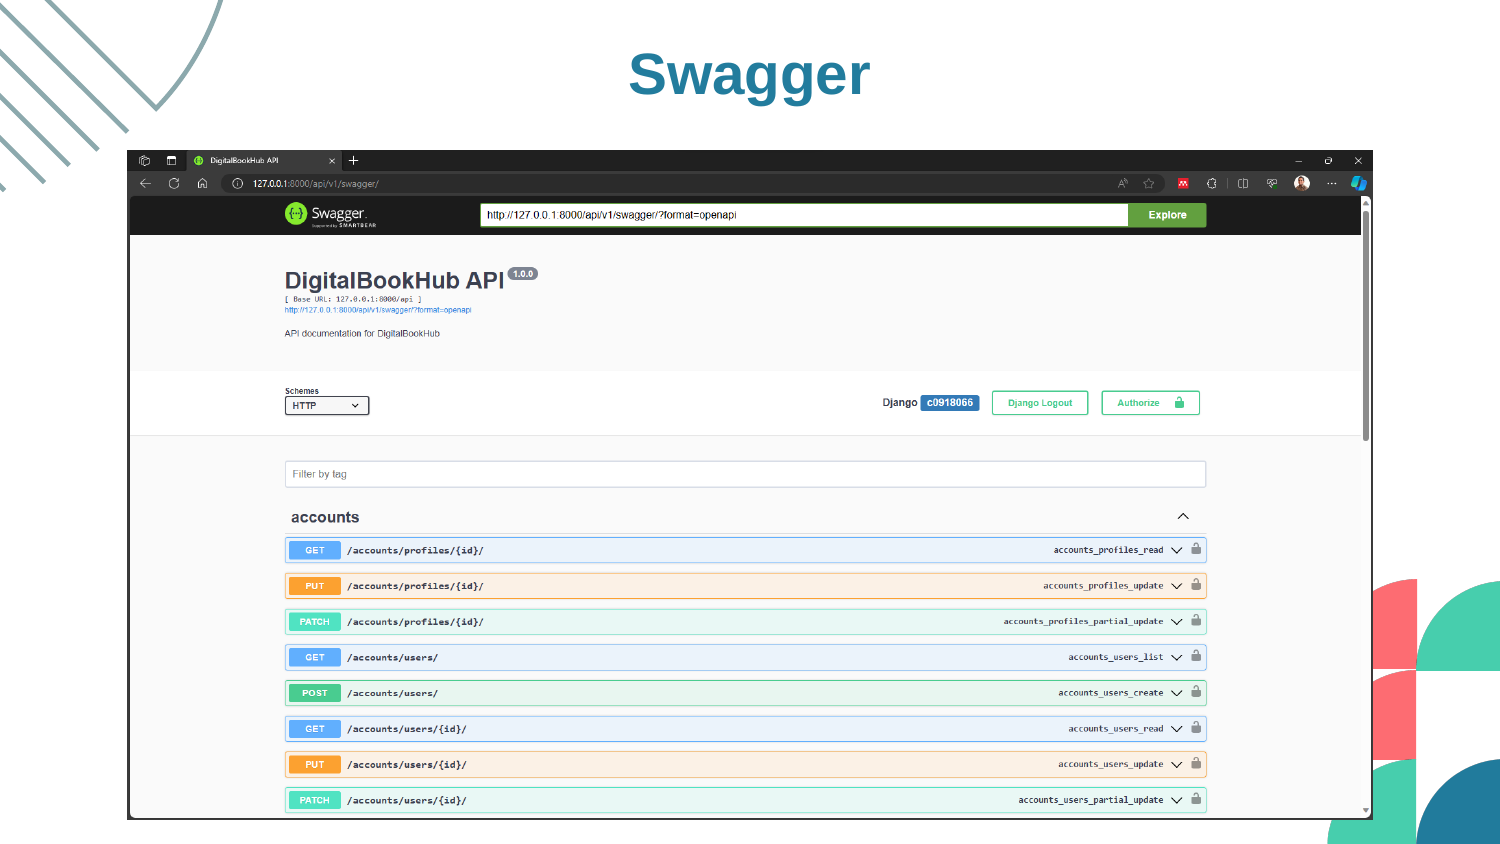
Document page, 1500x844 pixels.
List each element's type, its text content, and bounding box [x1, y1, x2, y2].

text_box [50, 0, 70, 166]
text_box [1416, 759, 1500, 844]
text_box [104, 0, 128, 133]
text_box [0, 0, 5, 191]
text_box [1379, 579, 1418, 669]
picture [126, 149, 1373, 820]
text_box [1416, 581, 1500, 671]
text_box [1327, 759, 1416, 844]
text_box [1379, 670, 1417, 759]
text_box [9, 0, 45, 183]
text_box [74, 0, 99, 151]
text_box Swagger [193, 38, 1307, 109]
